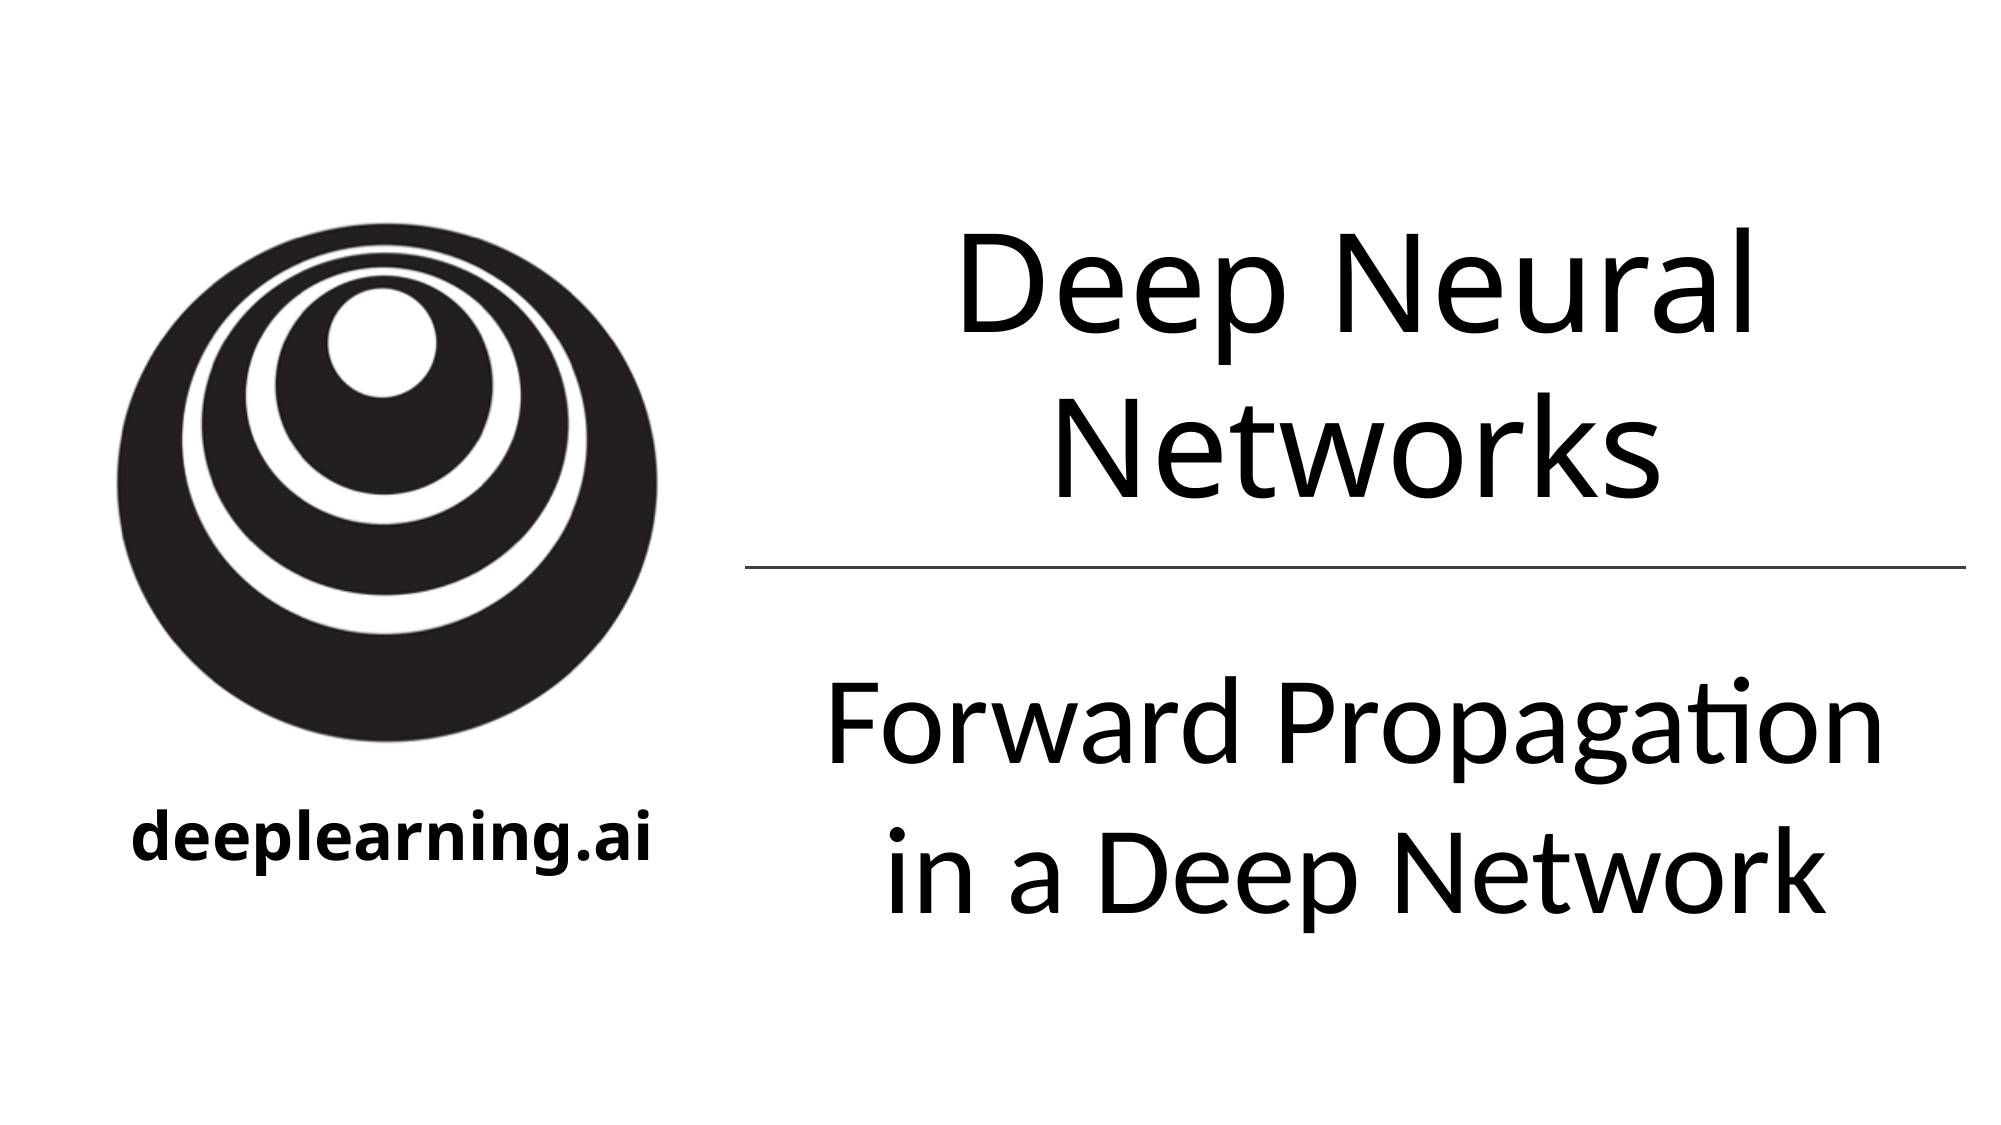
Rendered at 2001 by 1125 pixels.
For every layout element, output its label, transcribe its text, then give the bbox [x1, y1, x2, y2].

text_box Deep Neural Networks [759, 188, 1954, 533]
text_box Forward Propagation in a Deep Network [809, 631, 1904, 946]
picture [77, 186, 708, 797]
